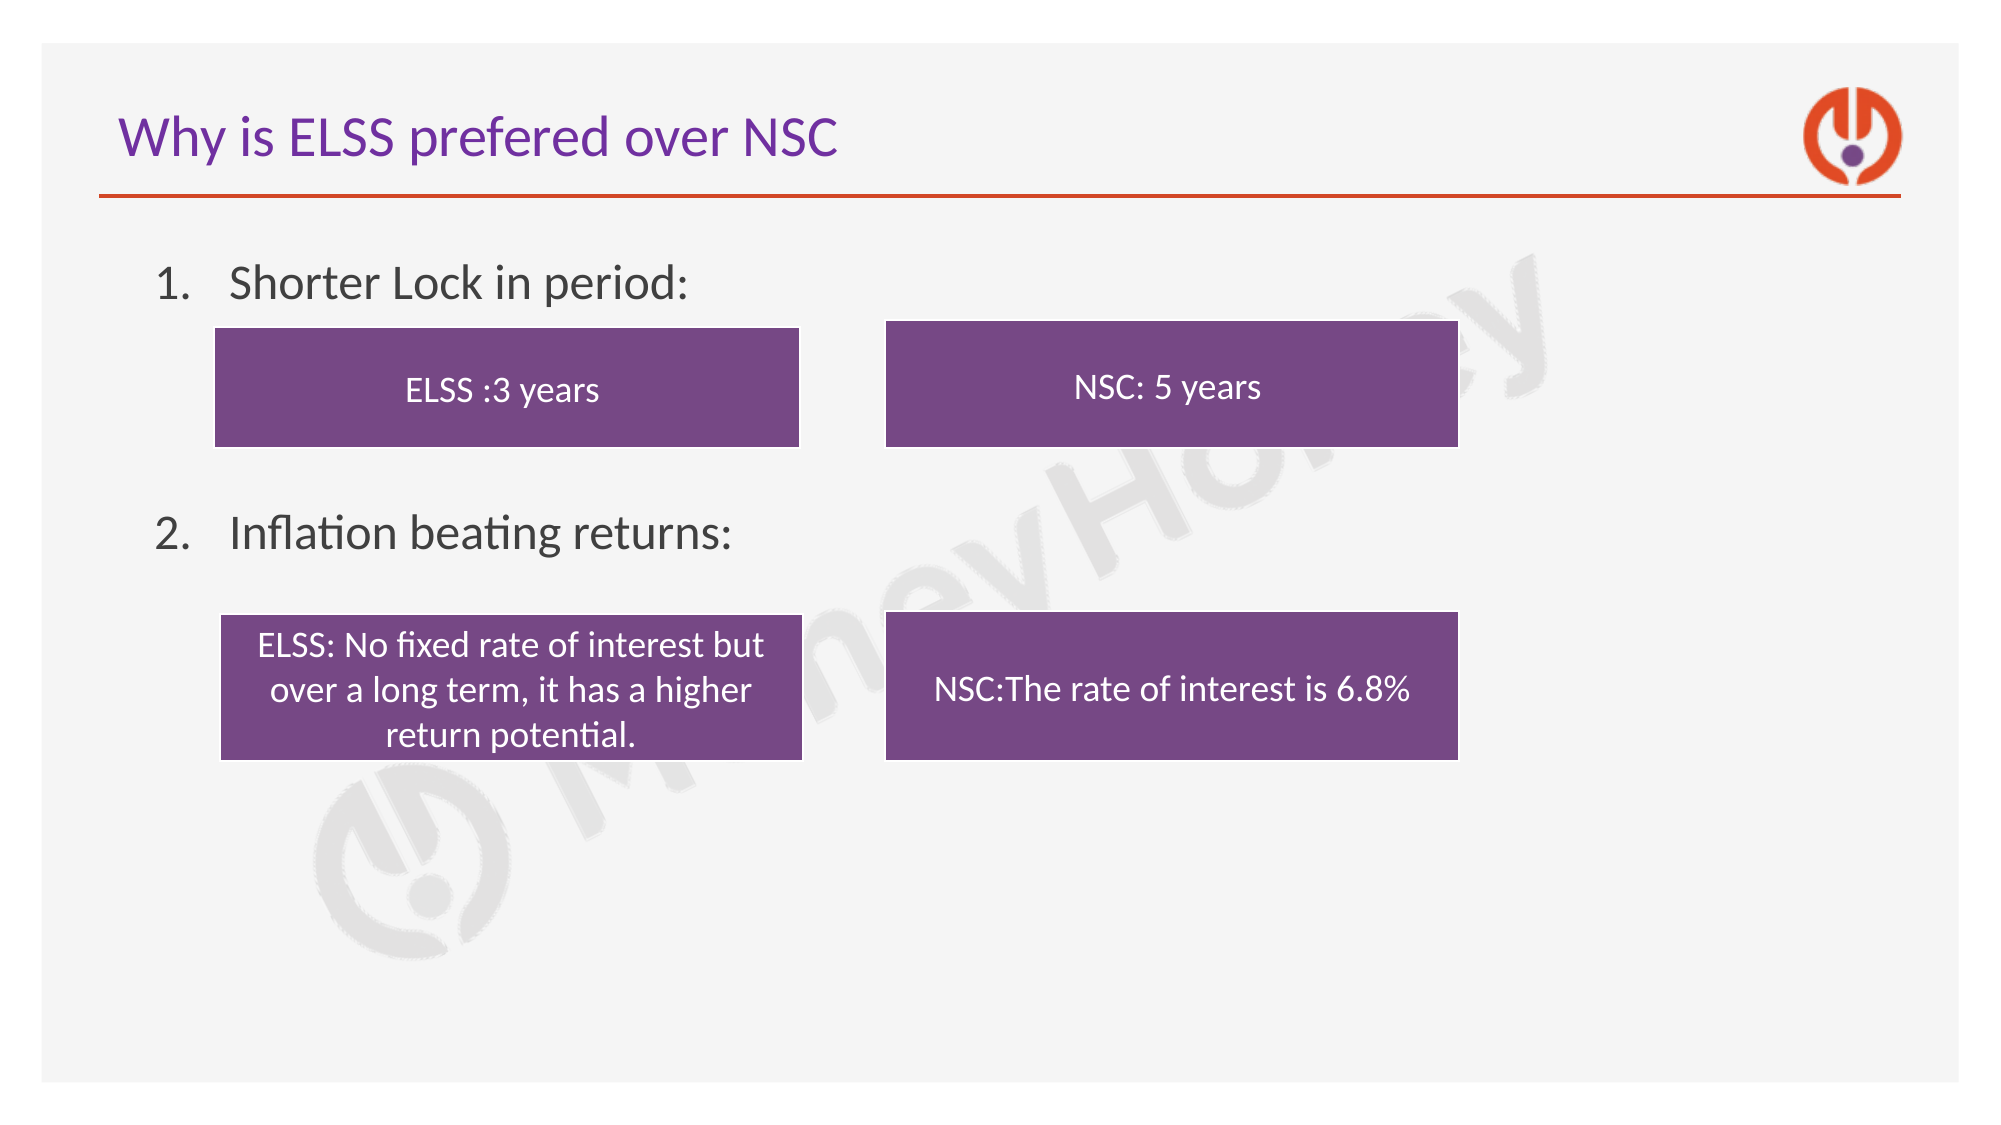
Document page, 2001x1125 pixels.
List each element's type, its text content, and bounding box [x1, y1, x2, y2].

text_box Shorter Lock in period: Inflation beating returns: [139, 214, 1910, 1072]
text_box ELSS :3 years [213, 326, 801, 449]
text_box NSC: 5 years [884, 319, 1460, 449]
title Why is ELSS prefered over NSC [103, 75, 1906, 199]
text_box ELSS: No fixed rate of interest but over a long term, it has a higher return potential. [219, 613, 804, 762]
text_box NSC:The rate of interest is 6.8% [884, 610, 1460, 762]
